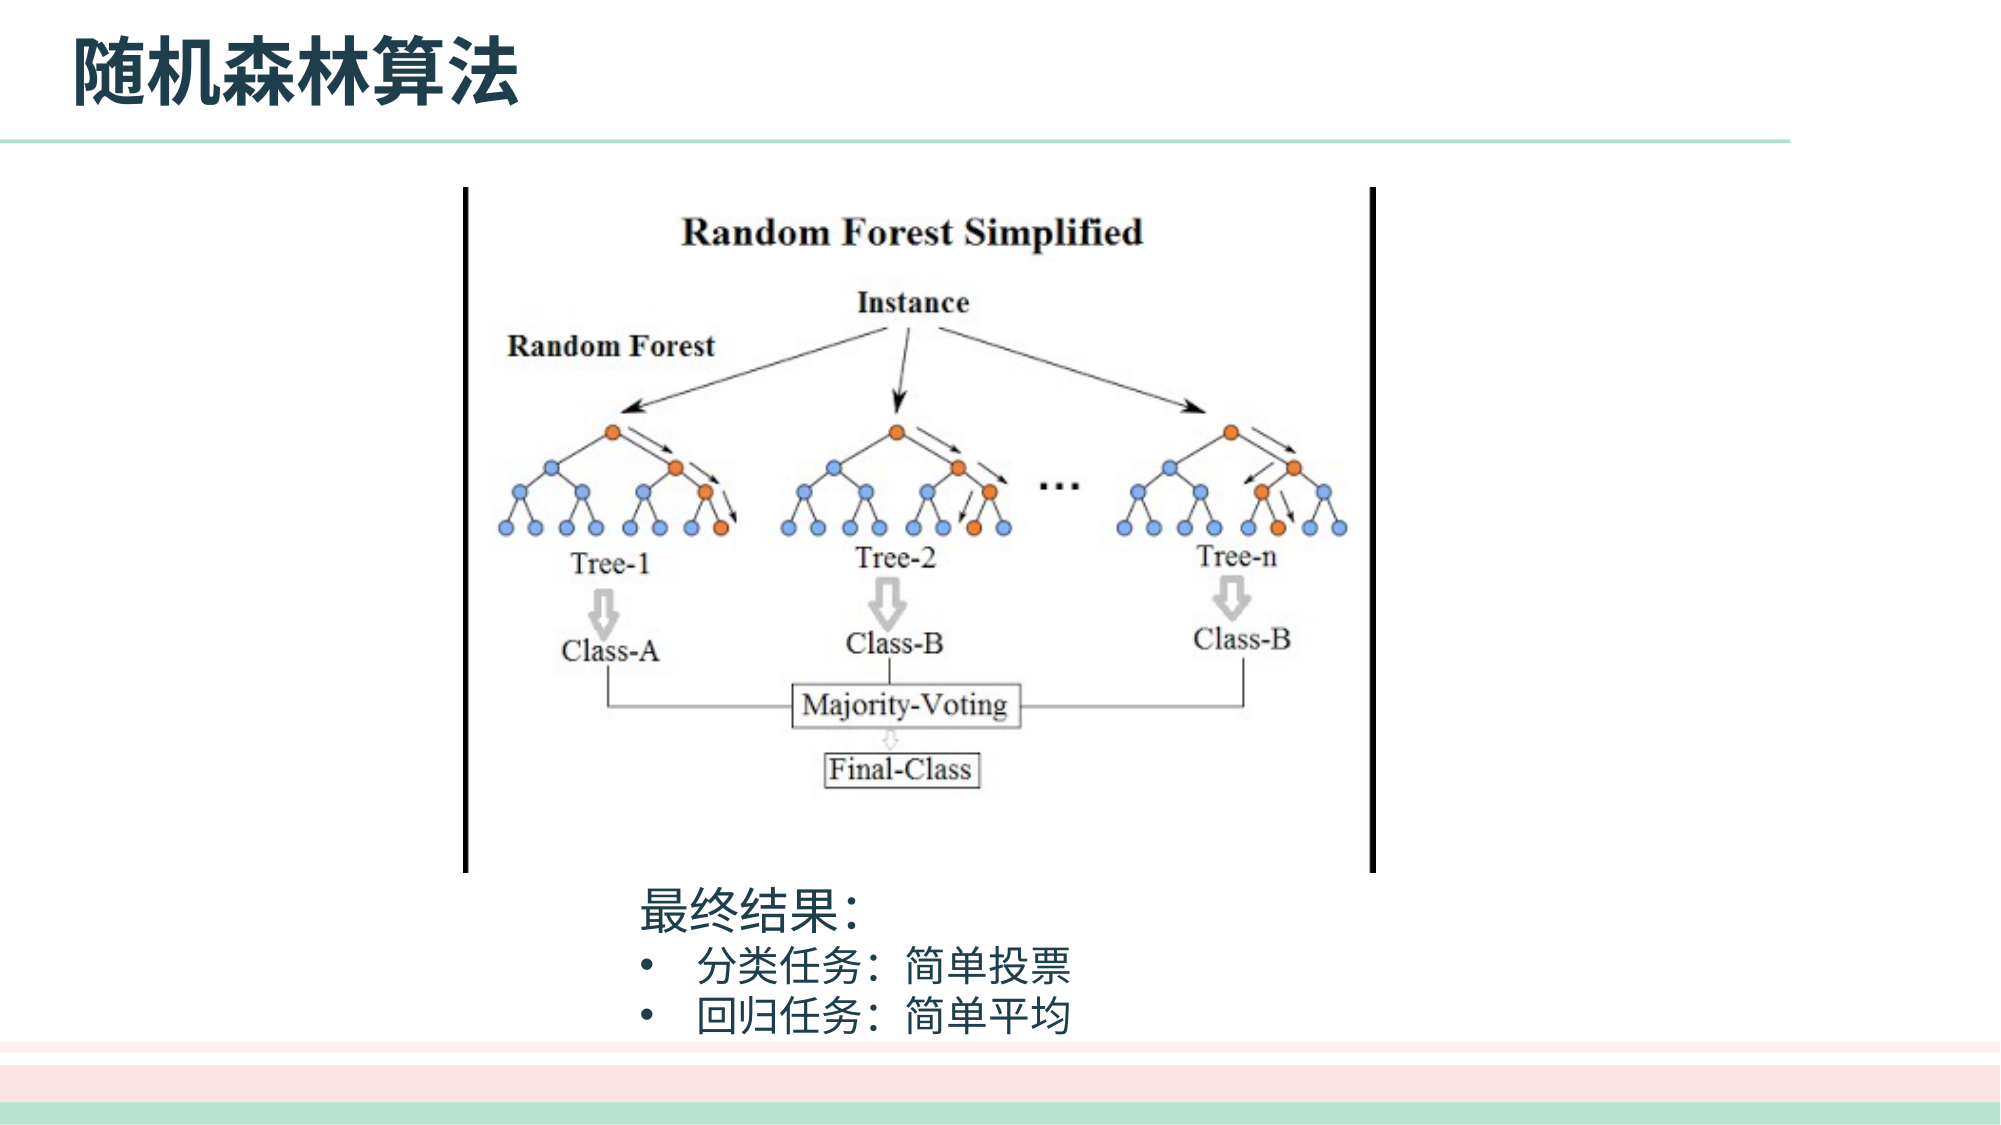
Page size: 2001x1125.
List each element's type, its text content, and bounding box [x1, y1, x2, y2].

picture [0, 0, 2001, 1125]
title 随机森林算法 [56, 11, 1782, 140]
text_box 最终结果： 分类任务：简单投票 回归任务：简单平均 [624, 873, 1225, 1047]
